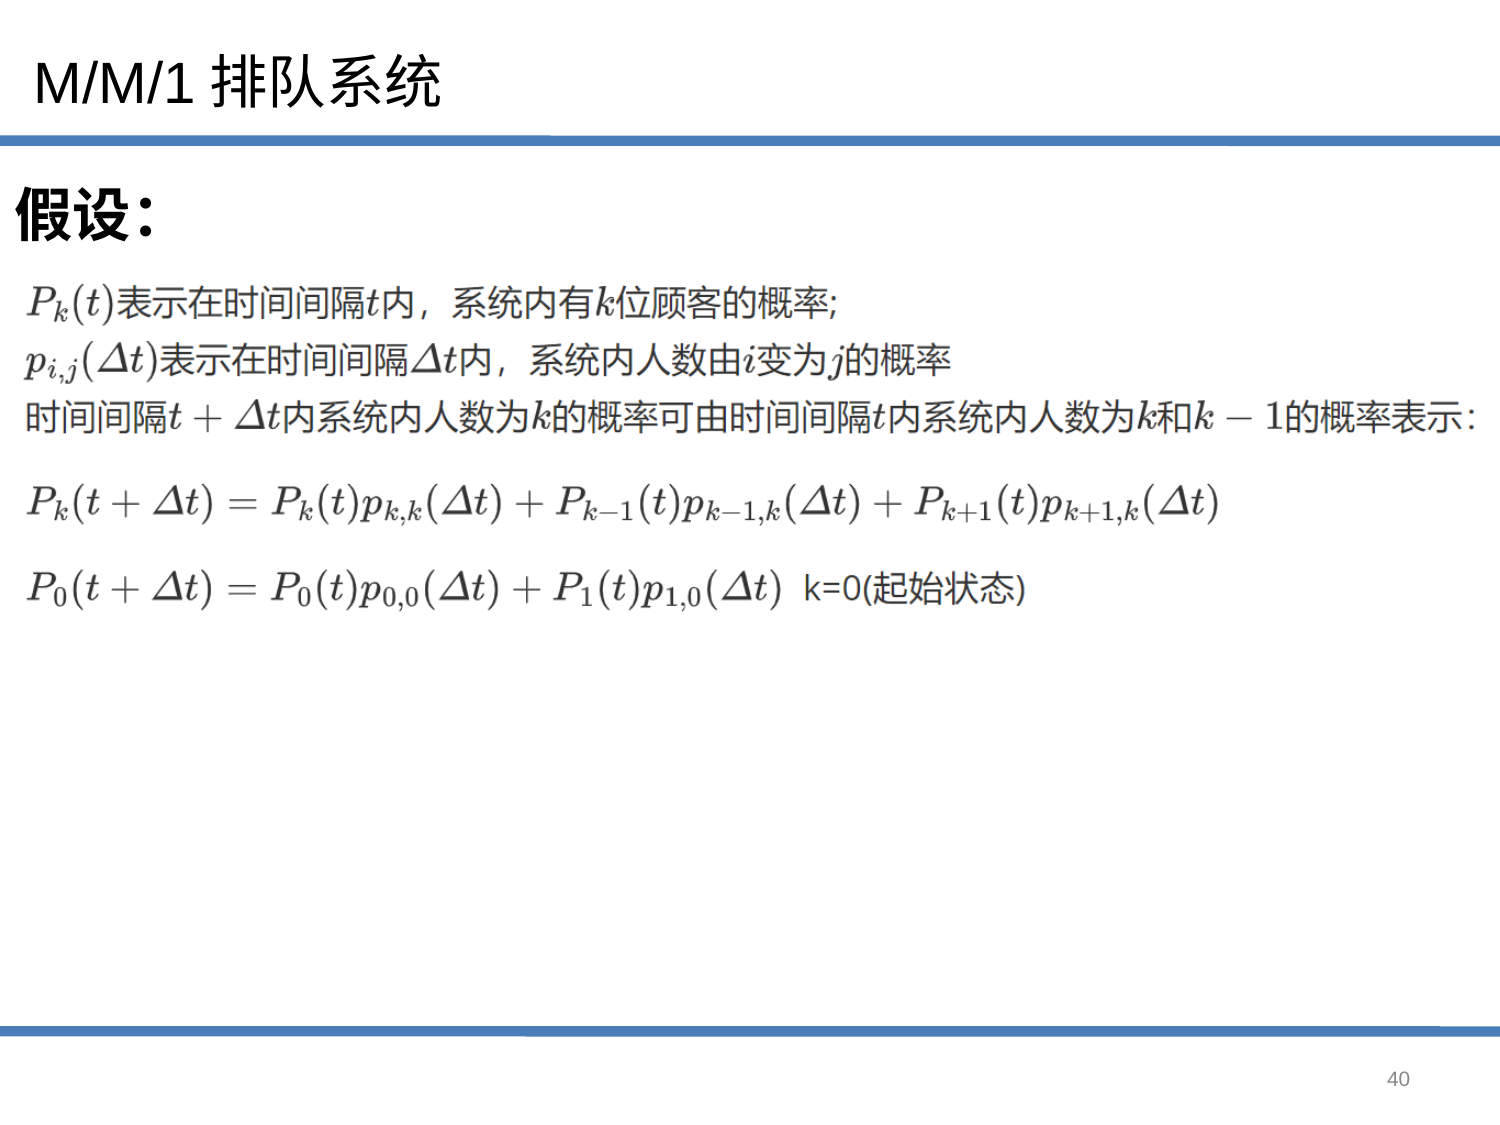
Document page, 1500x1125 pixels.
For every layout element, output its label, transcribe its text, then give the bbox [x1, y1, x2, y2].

text_box 假设： [0, 171, 754, 256]
text_box M/M/1排队系统 [19, 38, 772, 124]
slide_number 40 [1074, 1048, 1425, 1109]
picture [21, 274, 1487, 630]
